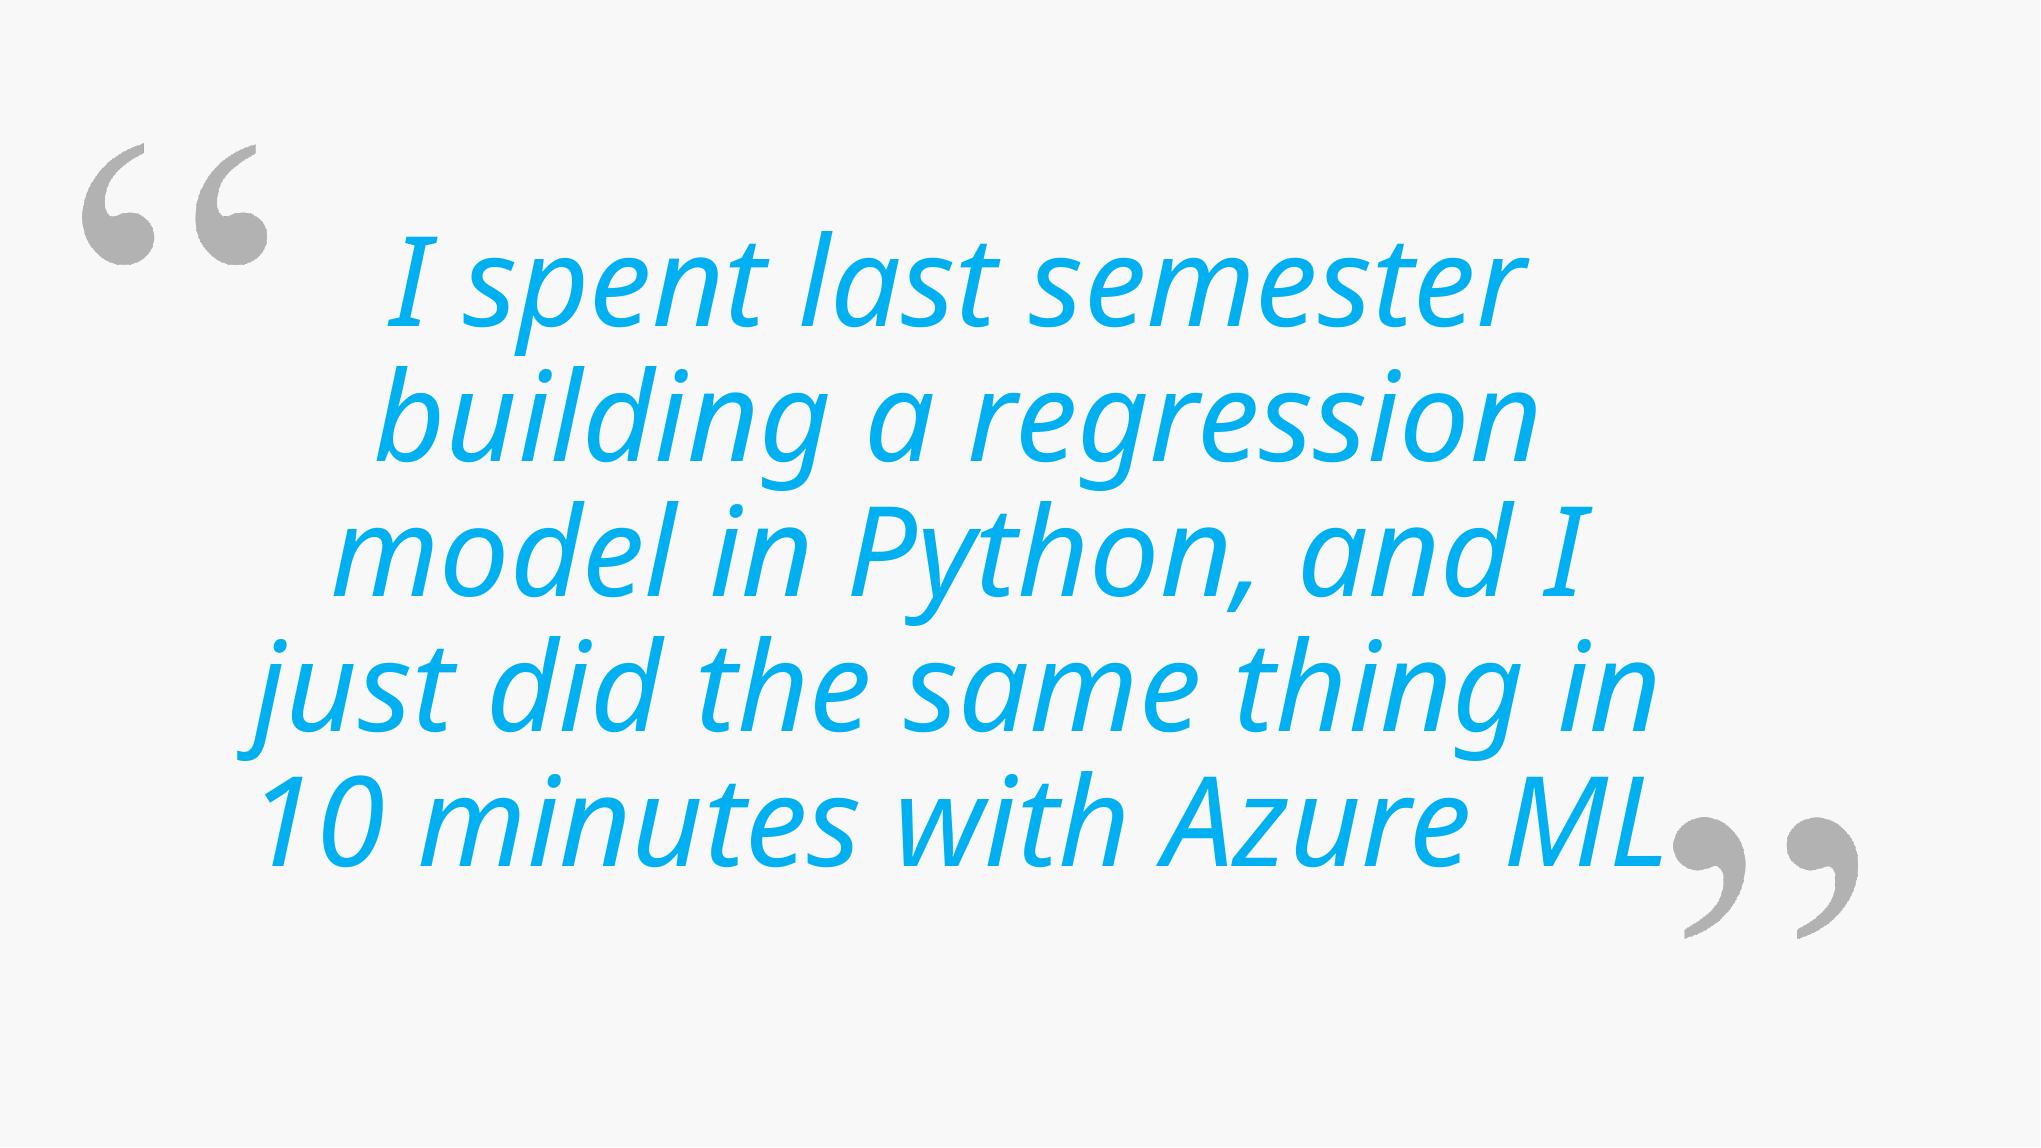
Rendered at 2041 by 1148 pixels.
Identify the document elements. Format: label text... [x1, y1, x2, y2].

text_box I spent last semester building a regression model in Python, and I just did the same thing in 10 minutes with Azure ML [218, 218, 1699, 894]
picture [1673, 817, 1858, 939]
picture [82, 143, 267, 265]
